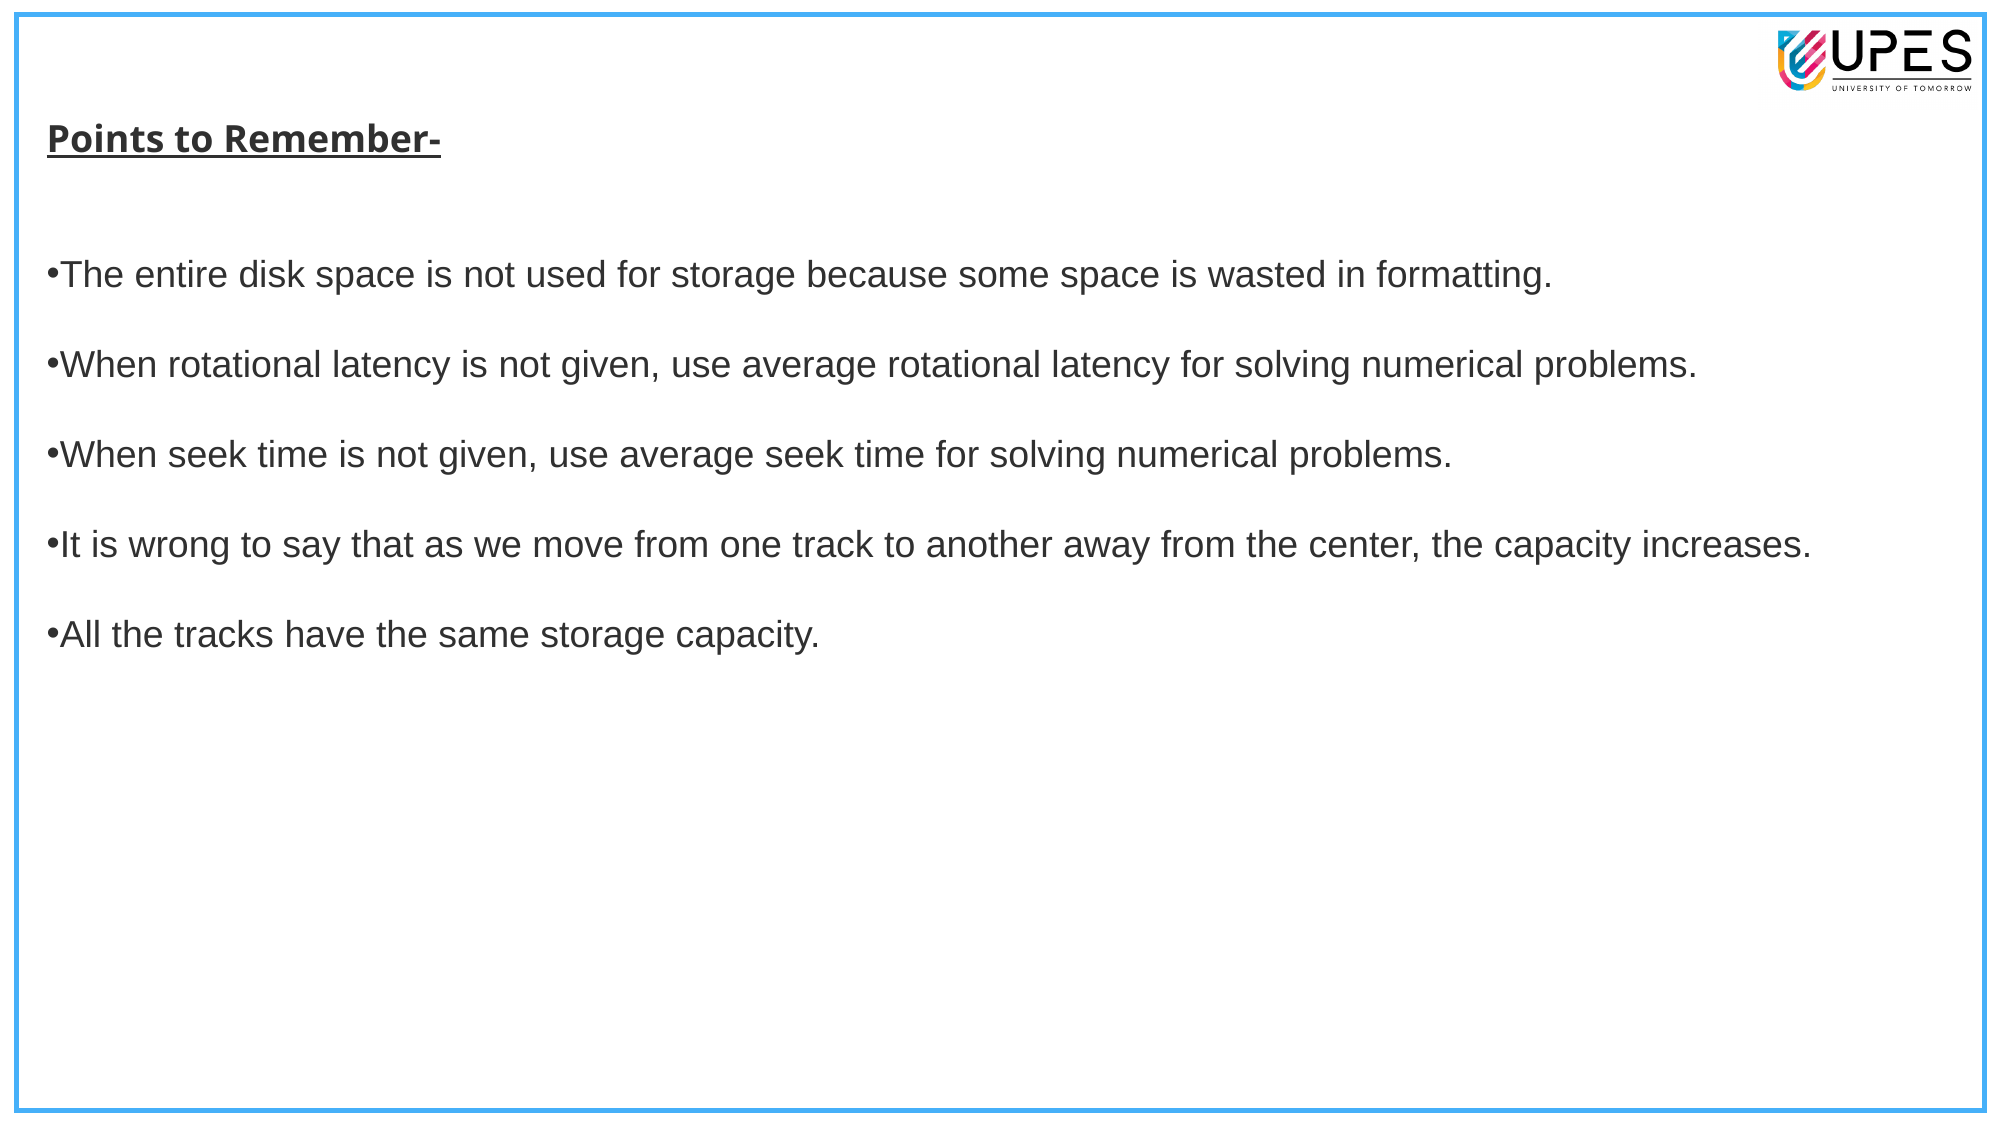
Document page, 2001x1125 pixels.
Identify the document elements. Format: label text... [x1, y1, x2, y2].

text_box Points to Remember- The entire disk space is not used for storage because some space is wasted in formatting. When rotational latency is not given, use average rotational latency for solving numerical problems. When seek time is not given, use average seek time for solving numerical problems. It is wrong to say that as we move from one track to another away from the center, the capacity increases. All the tracks have the same storage capacity. [31, 107, 1969, 662]
picture [1758, 20, 1978, 110]
